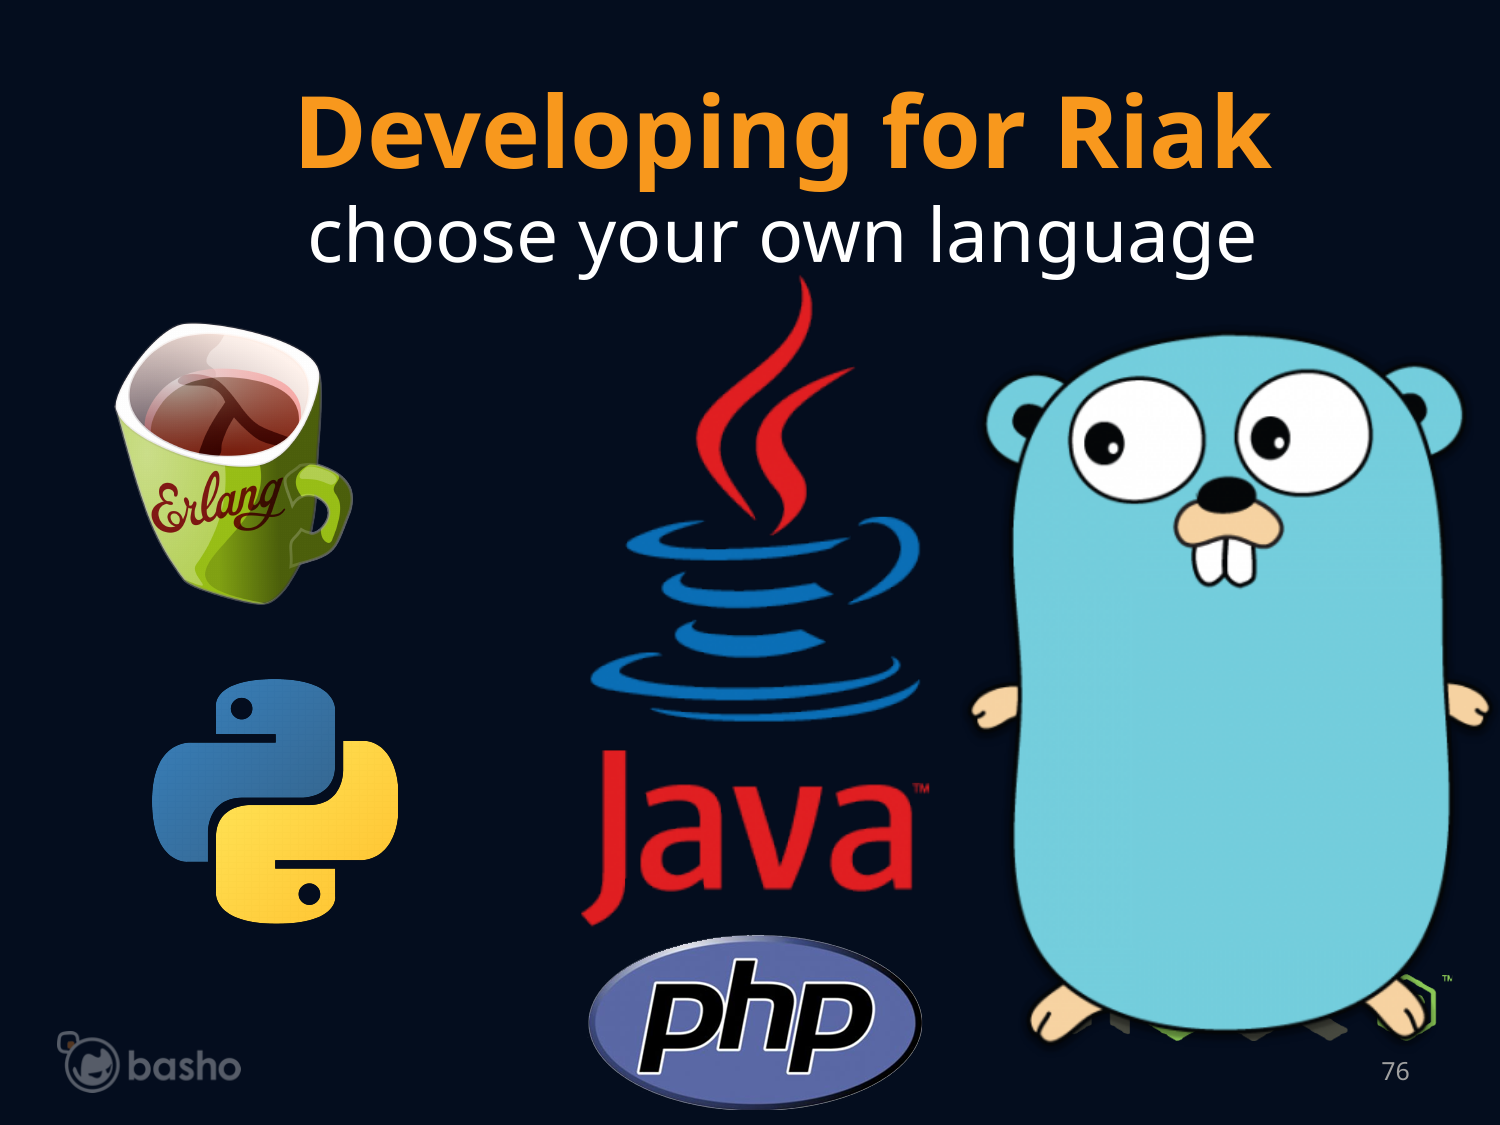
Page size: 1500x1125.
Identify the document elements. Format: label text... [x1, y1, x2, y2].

picture [0, 0, 1500, 1125]
text_box choose your own language [274, 190, 1292, 279]
text_box Developing for Riak [202, 68, 1365, 190]
